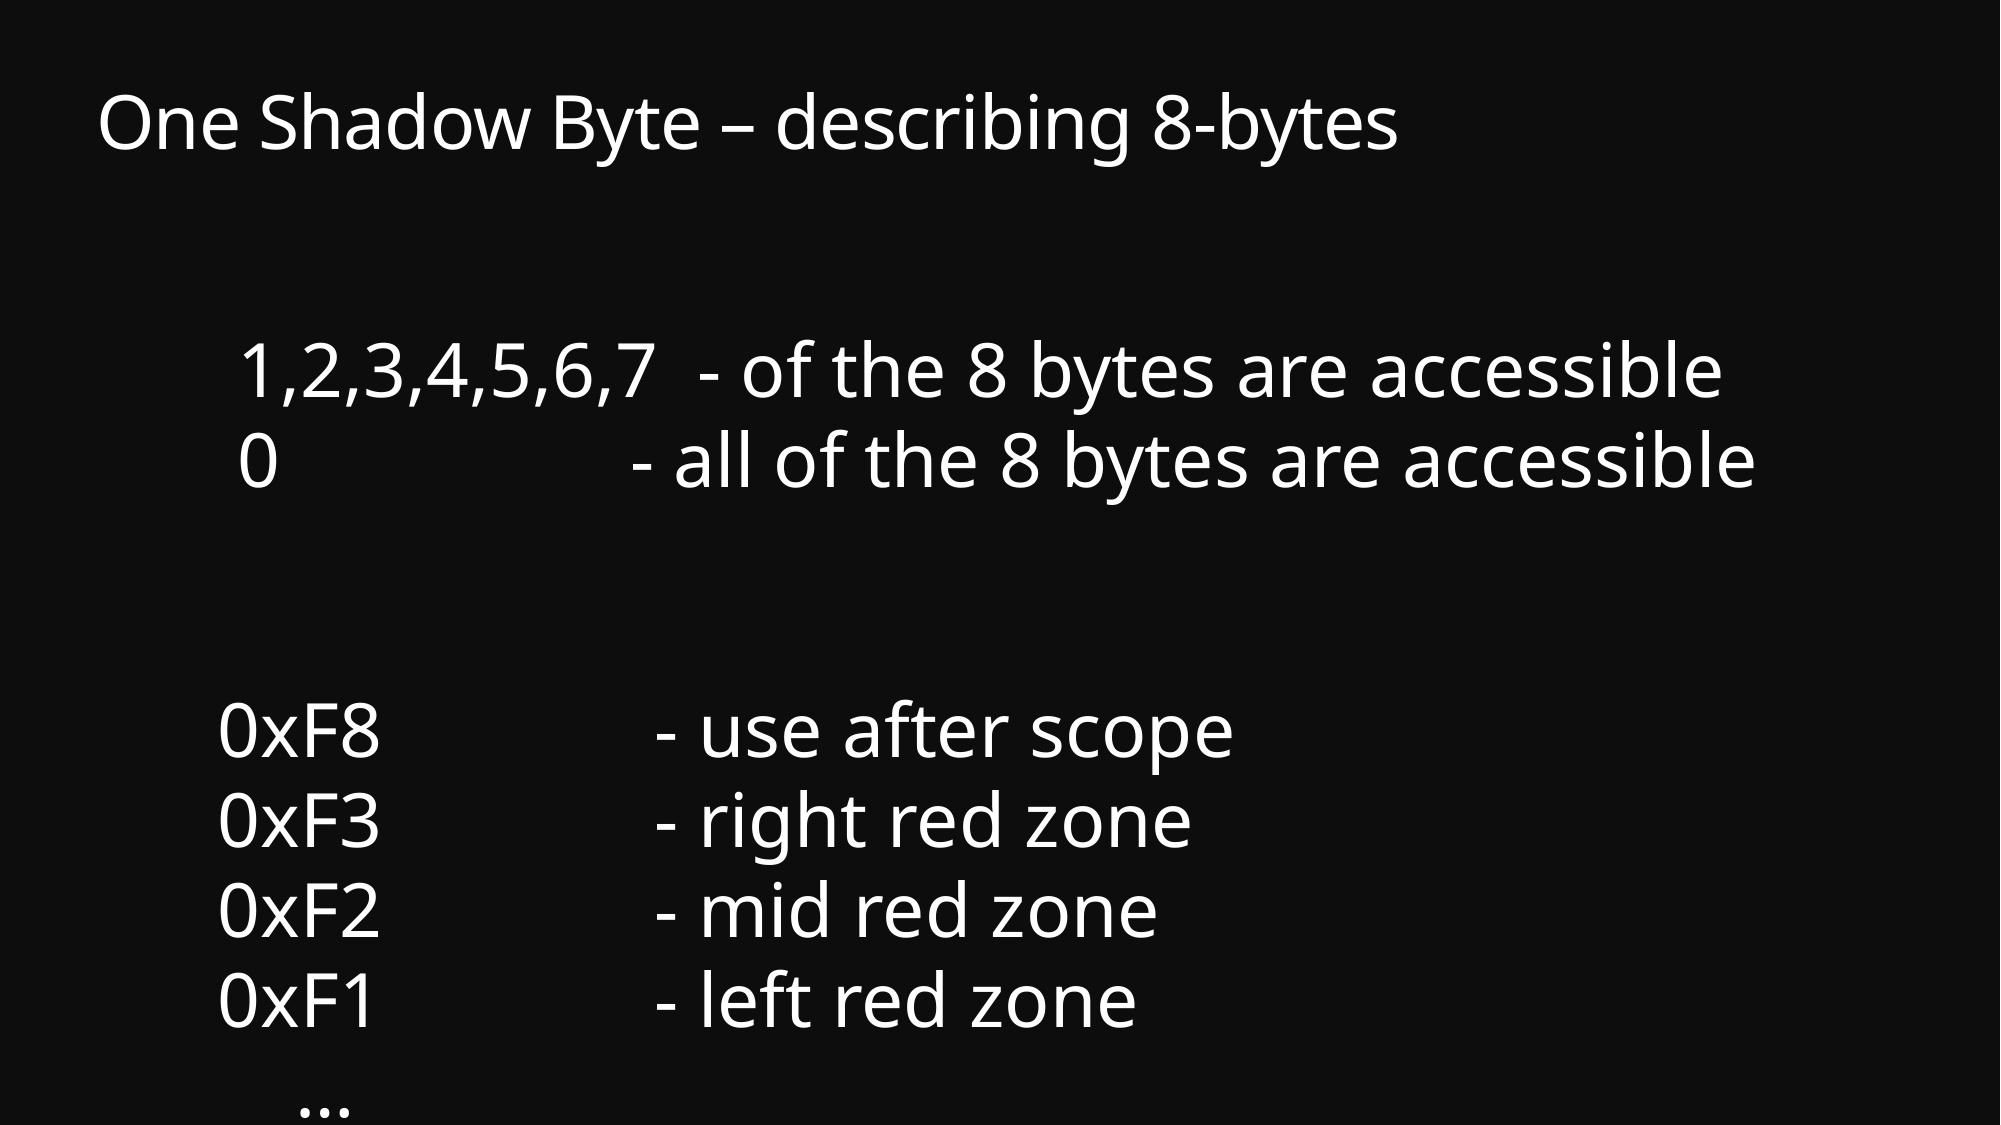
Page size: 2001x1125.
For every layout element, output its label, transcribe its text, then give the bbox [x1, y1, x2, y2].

title One Shadow Byte – describing 8-bytes [96, 75, 1904, 166]
text_box 1,2,3,4,5,6,7 - of the 8 bytes are accessible 0 - all of the 8 bytes are accessible 0xF8 - use after scope 0xF3 - right red zone 0xF2 - mid red zone 0xF1 - left red zone … [217, 322, 2000, 1125]
